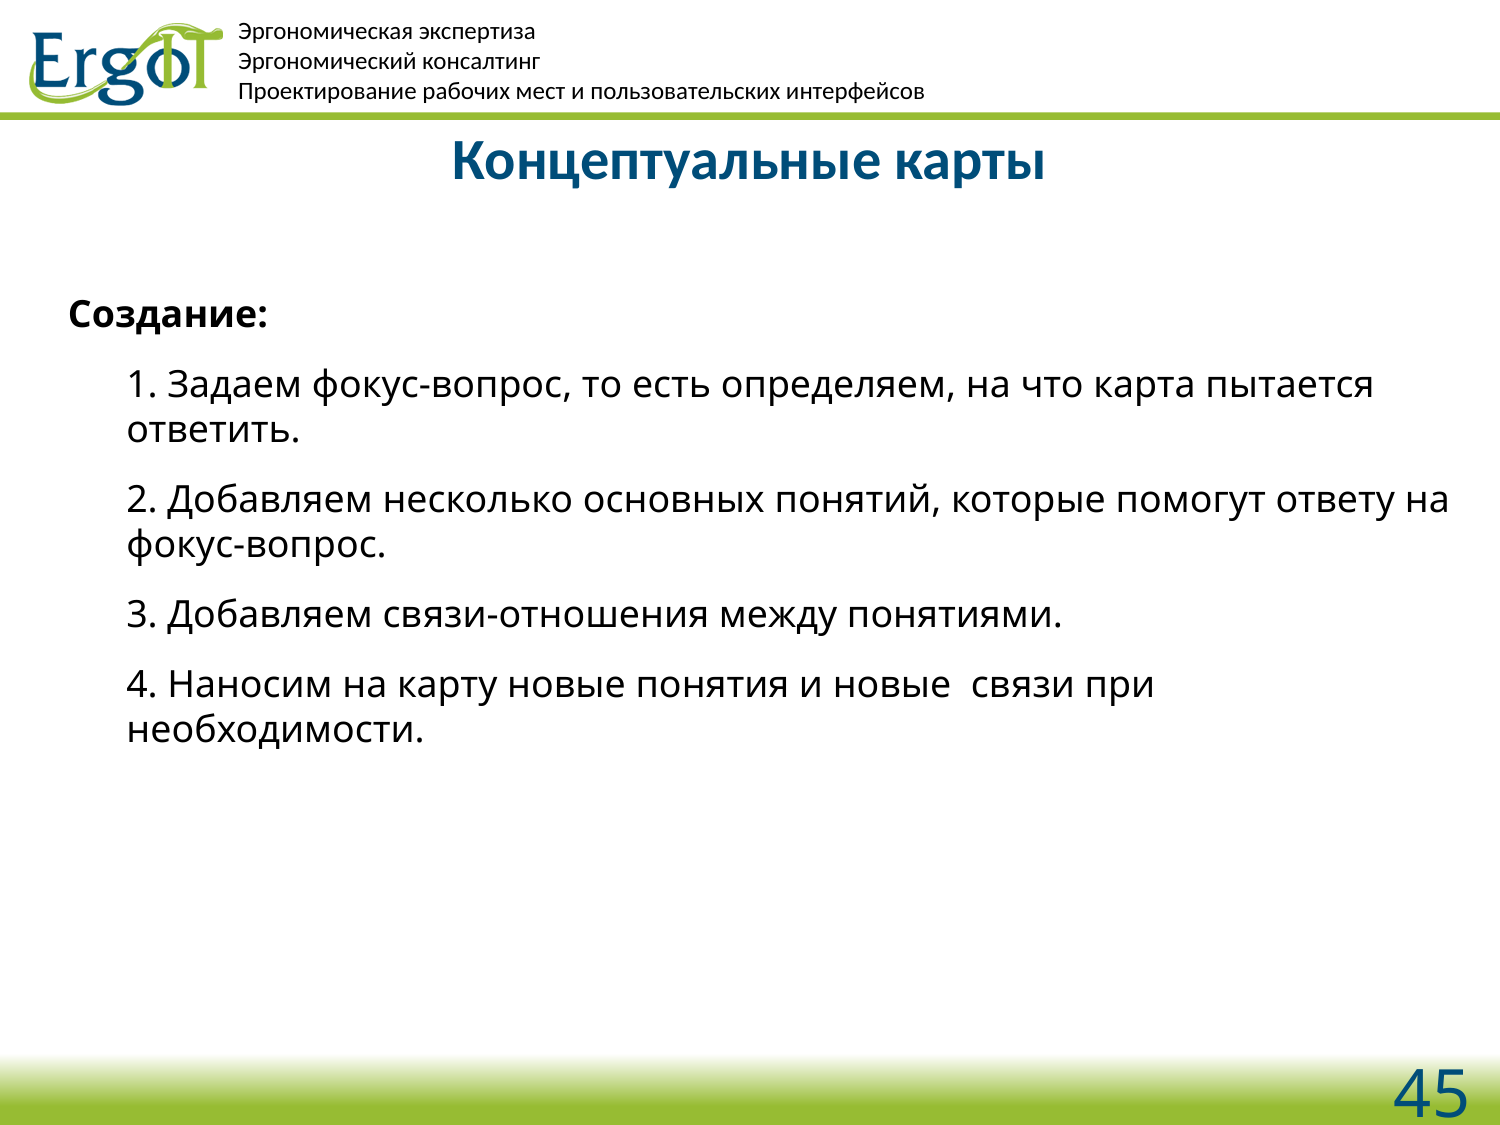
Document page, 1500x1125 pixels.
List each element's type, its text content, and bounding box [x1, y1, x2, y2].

picture [29, 23, 223, 106]
text_box Эргономическая экспертиза Эргономический консалтинг Проектирование рабочих мест и пользовательских интерфейсов [223, 7, 1365, 110]
slide_number 45 [1135, 1066, 1486, 1125]
text_box [0, 1053, 1500, 1125]
text_box Концептуальные карты [0, 129, 1500, 199]
text_box Создание: Задаем фокус-вопрос, то есть определяем, на что карта пытается ответить. Добавляем несколько основных понятий, которые помогут ответу на фокус-вопрос. Добавляем связи-отношения между понятиями. Наносим на карту новые понятия и новые связи при необходимости. [53, 282, 1471, 757]
